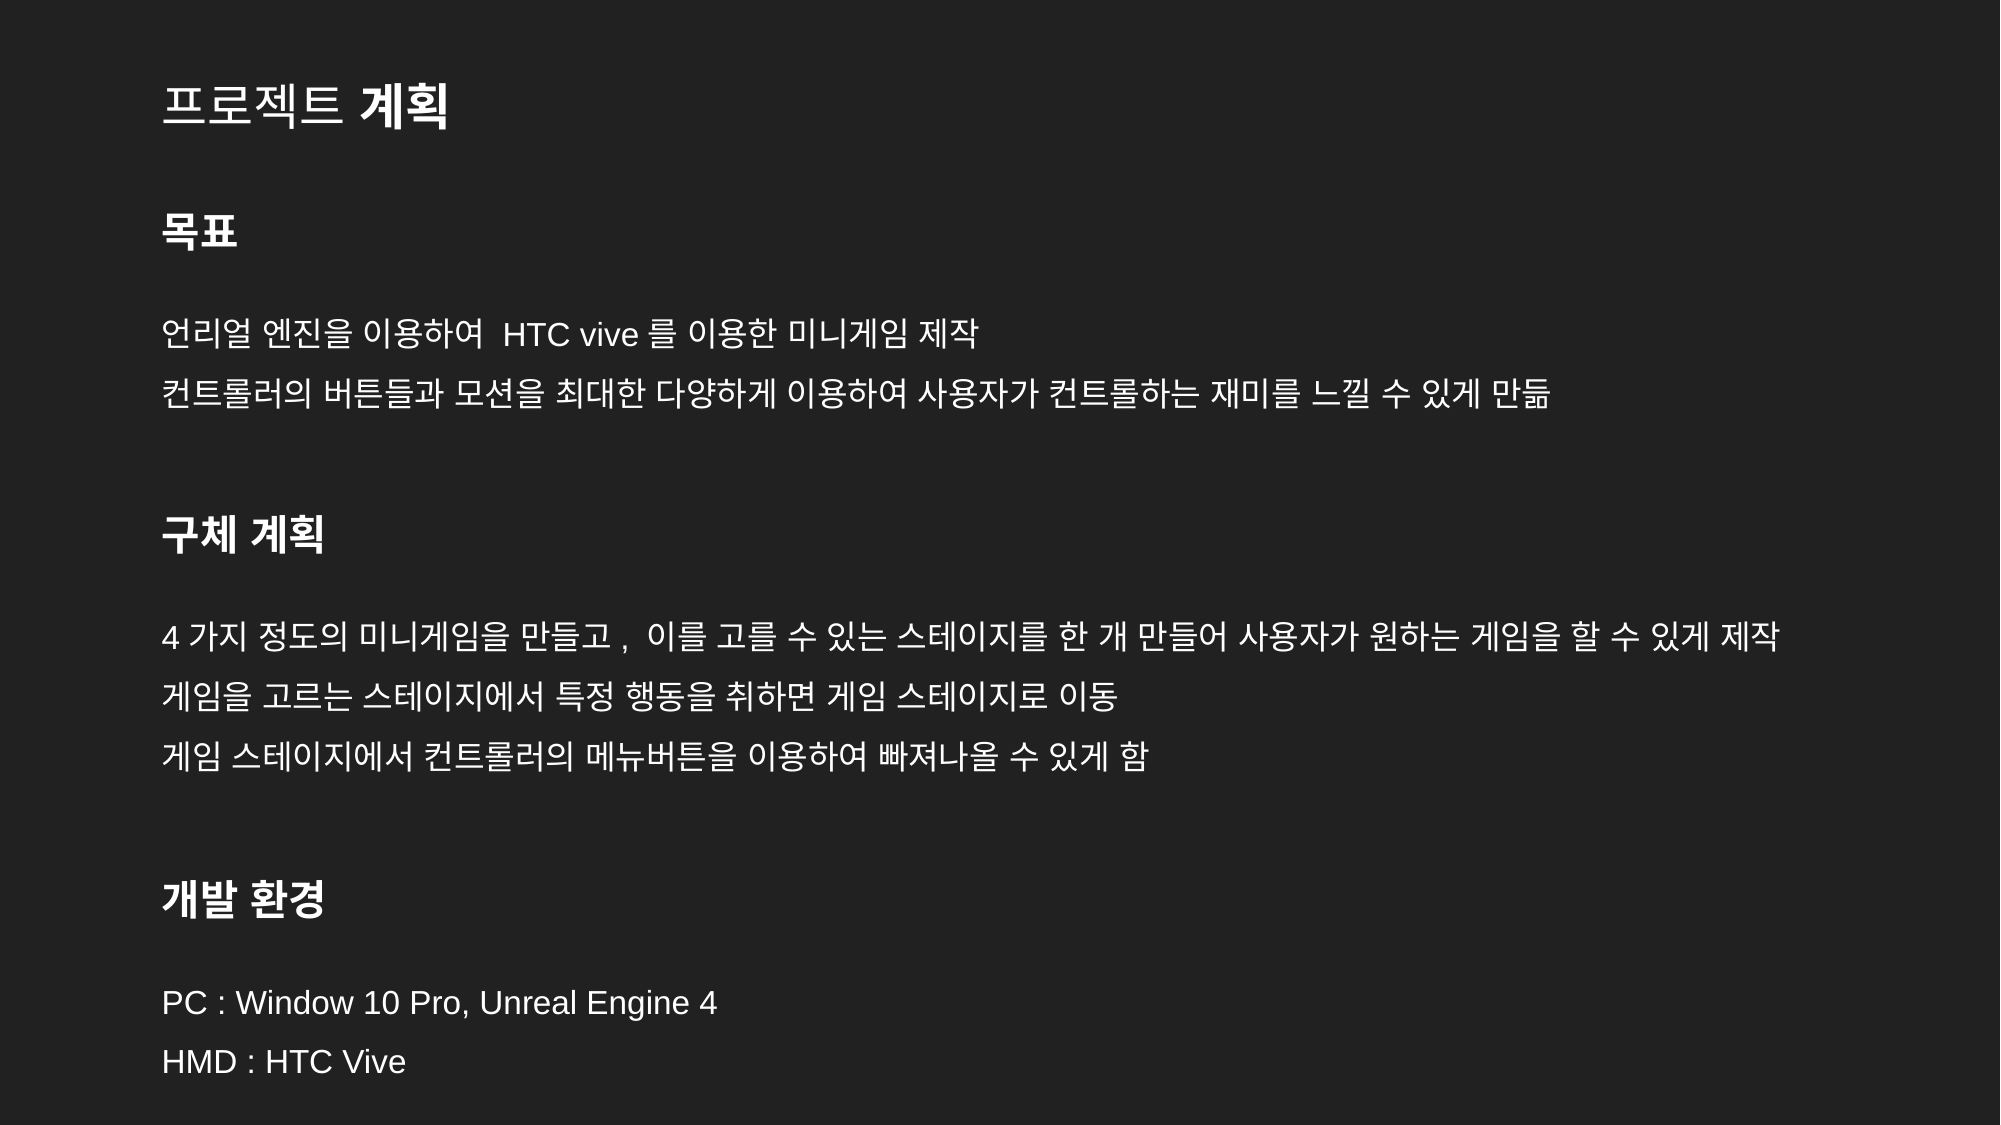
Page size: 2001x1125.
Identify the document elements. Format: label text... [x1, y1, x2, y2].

text_box 개발 환경 PC : Window 10 Pro, Unreal Engine 4 HMD : HTC Vive [146, 847, 1978, 1082]
text_box 프로젝트 계획 [146, 38, 939, 144]
text_box 구체 계획 4가지 정도의 미니게임을 만들고, 이를 고를 수 있는 스테이지를 한 개 만들어 사용자가 원하는 게임을 할 수 있게 제작 게임을 고르는 스테이지에서 특정 행동을 취하면 게임 스테이지로 이동 게임 스테이지에서 컨트롤러의 메뉴버튼을 이용하여 빠져나올 수 있게 함 [146, 460, 1978, 800]
text_box 목표 언리얼 엔진을 이용하여 HTC vive를 이용한 미니게임 제작 컨트롤러의 버튼들과 모션을 최대한 다양하게 이용하여 사용자가 컨트롤하는 재미를 느낄 수 있게 만듦 [146, 181, 1978, 412]
